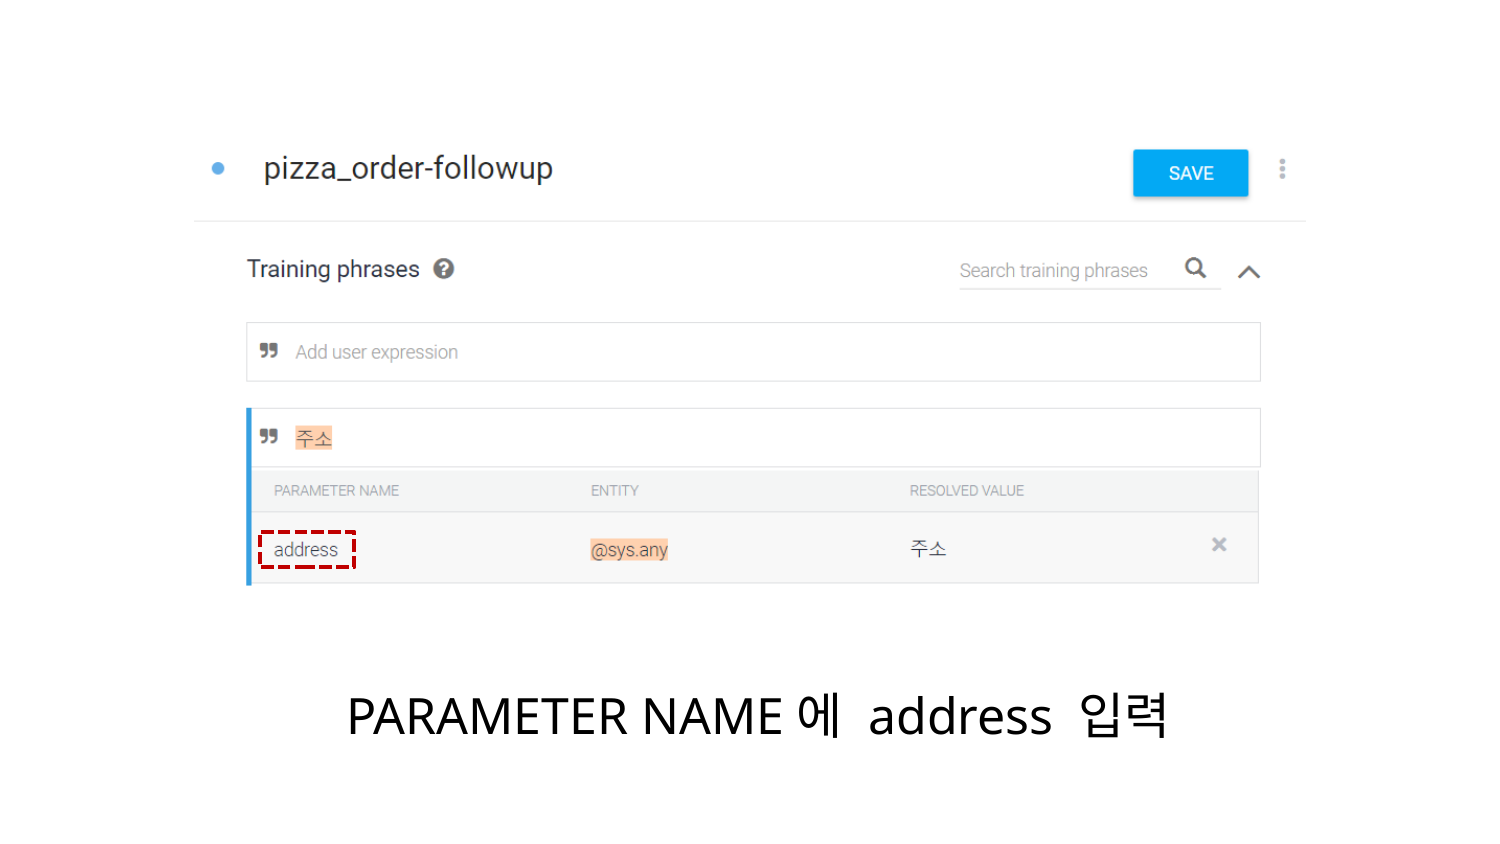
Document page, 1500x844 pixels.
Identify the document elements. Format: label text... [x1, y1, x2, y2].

picture [194, 138, 1306, 596]
text_box PARAMETER NAME에 address 입력 [331, 676, 1186, 752]
